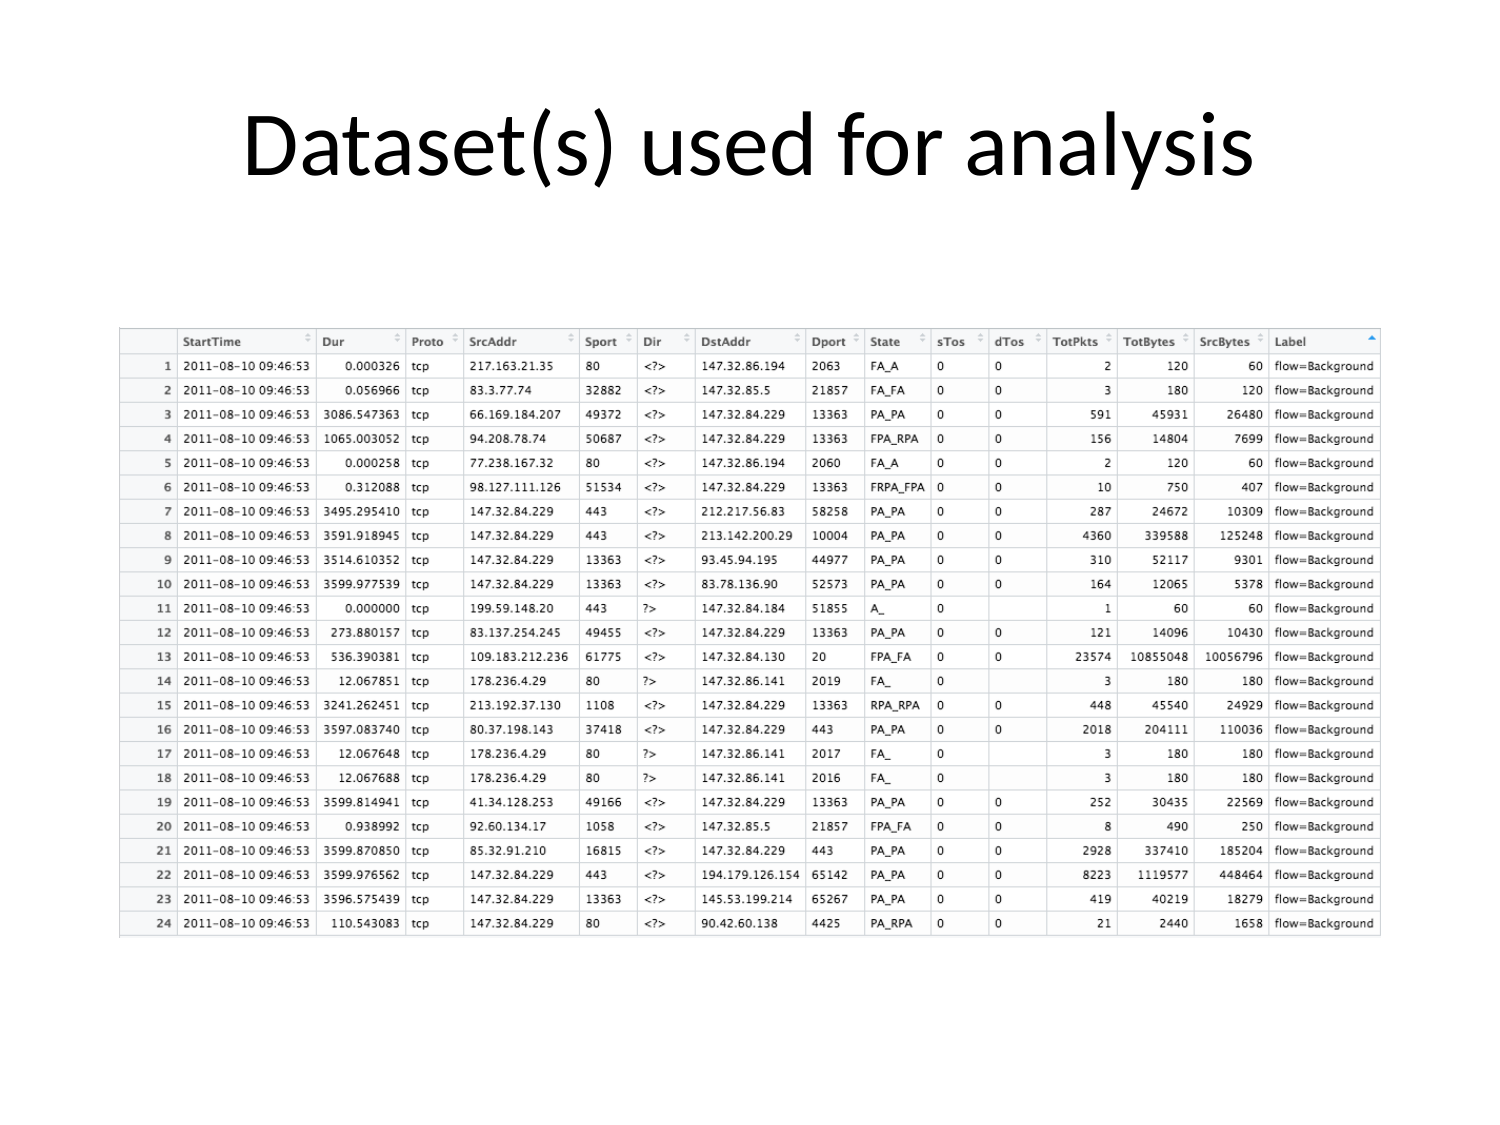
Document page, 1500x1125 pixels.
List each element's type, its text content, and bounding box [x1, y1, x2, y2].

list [119, 326, 1381, 938]
title Dataset(s) used for analysis [75, 45, 1425, 233]
